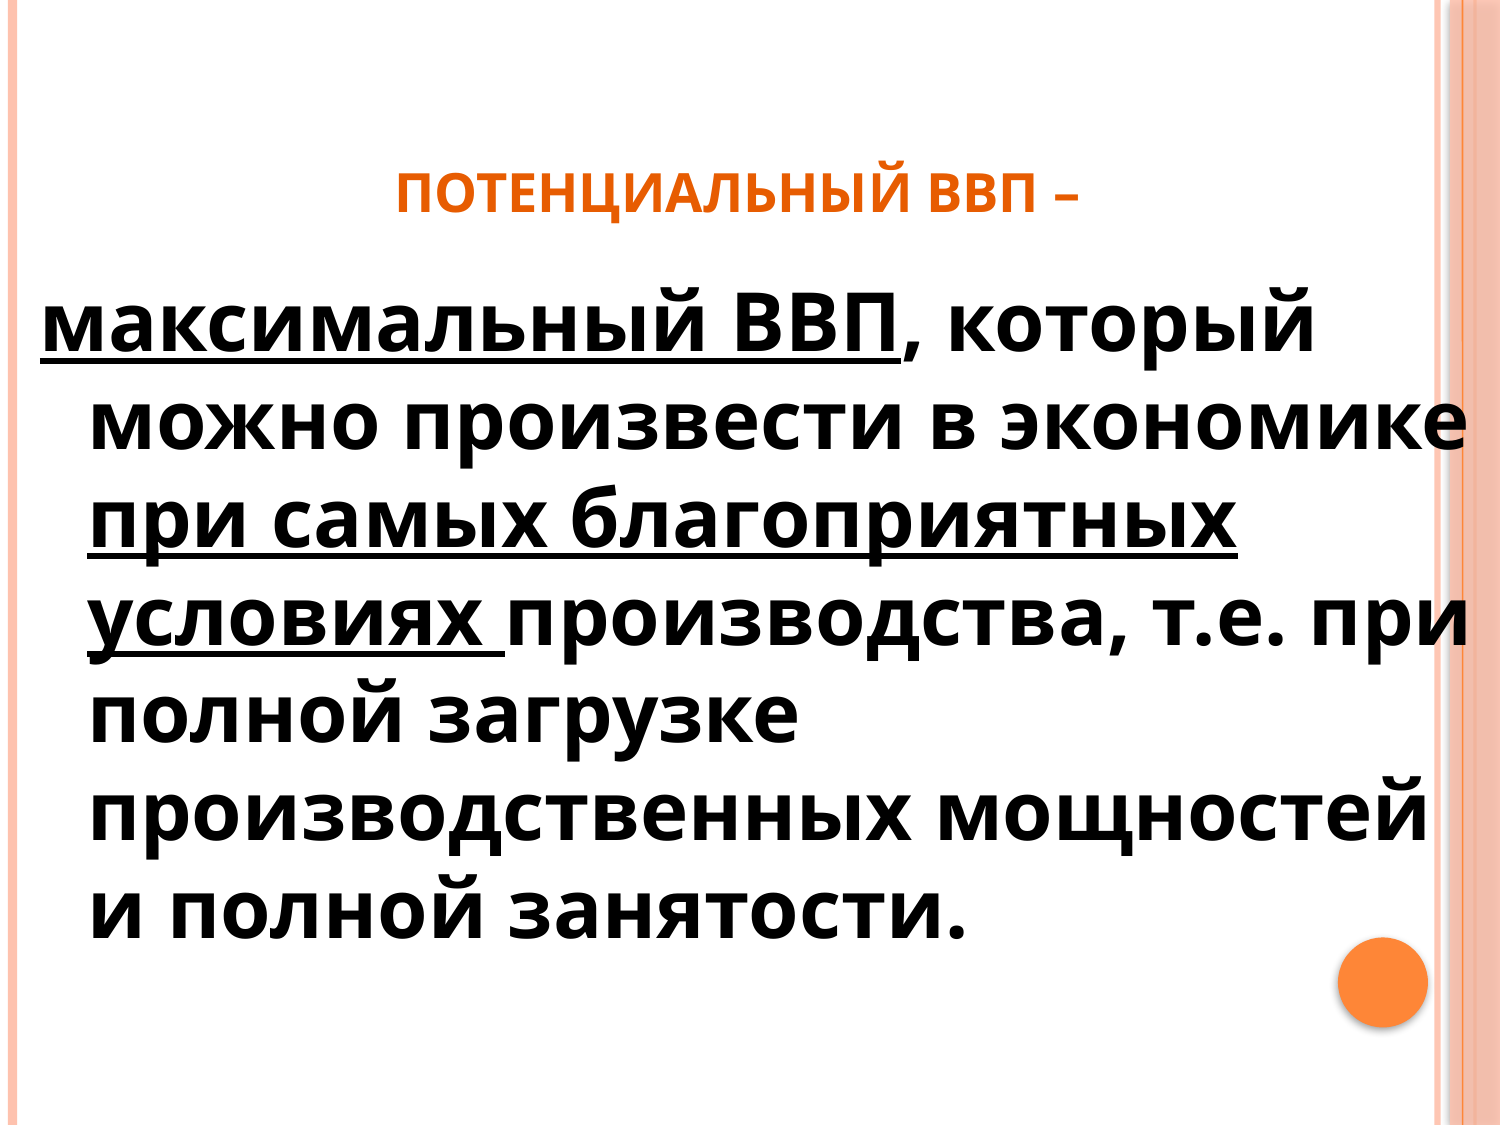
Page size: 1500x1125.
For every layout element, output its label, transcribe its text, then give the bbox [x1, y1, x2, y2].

title Потенциальный ВВП – [62, 112, 1413, 262]
list максимальный ВВП, который можно произвести в экономике при самых благоприятных условиях производства, т.е. при полной загрузке производственных мощностей и полной занятости. [24, 262, 1500, 1005]
